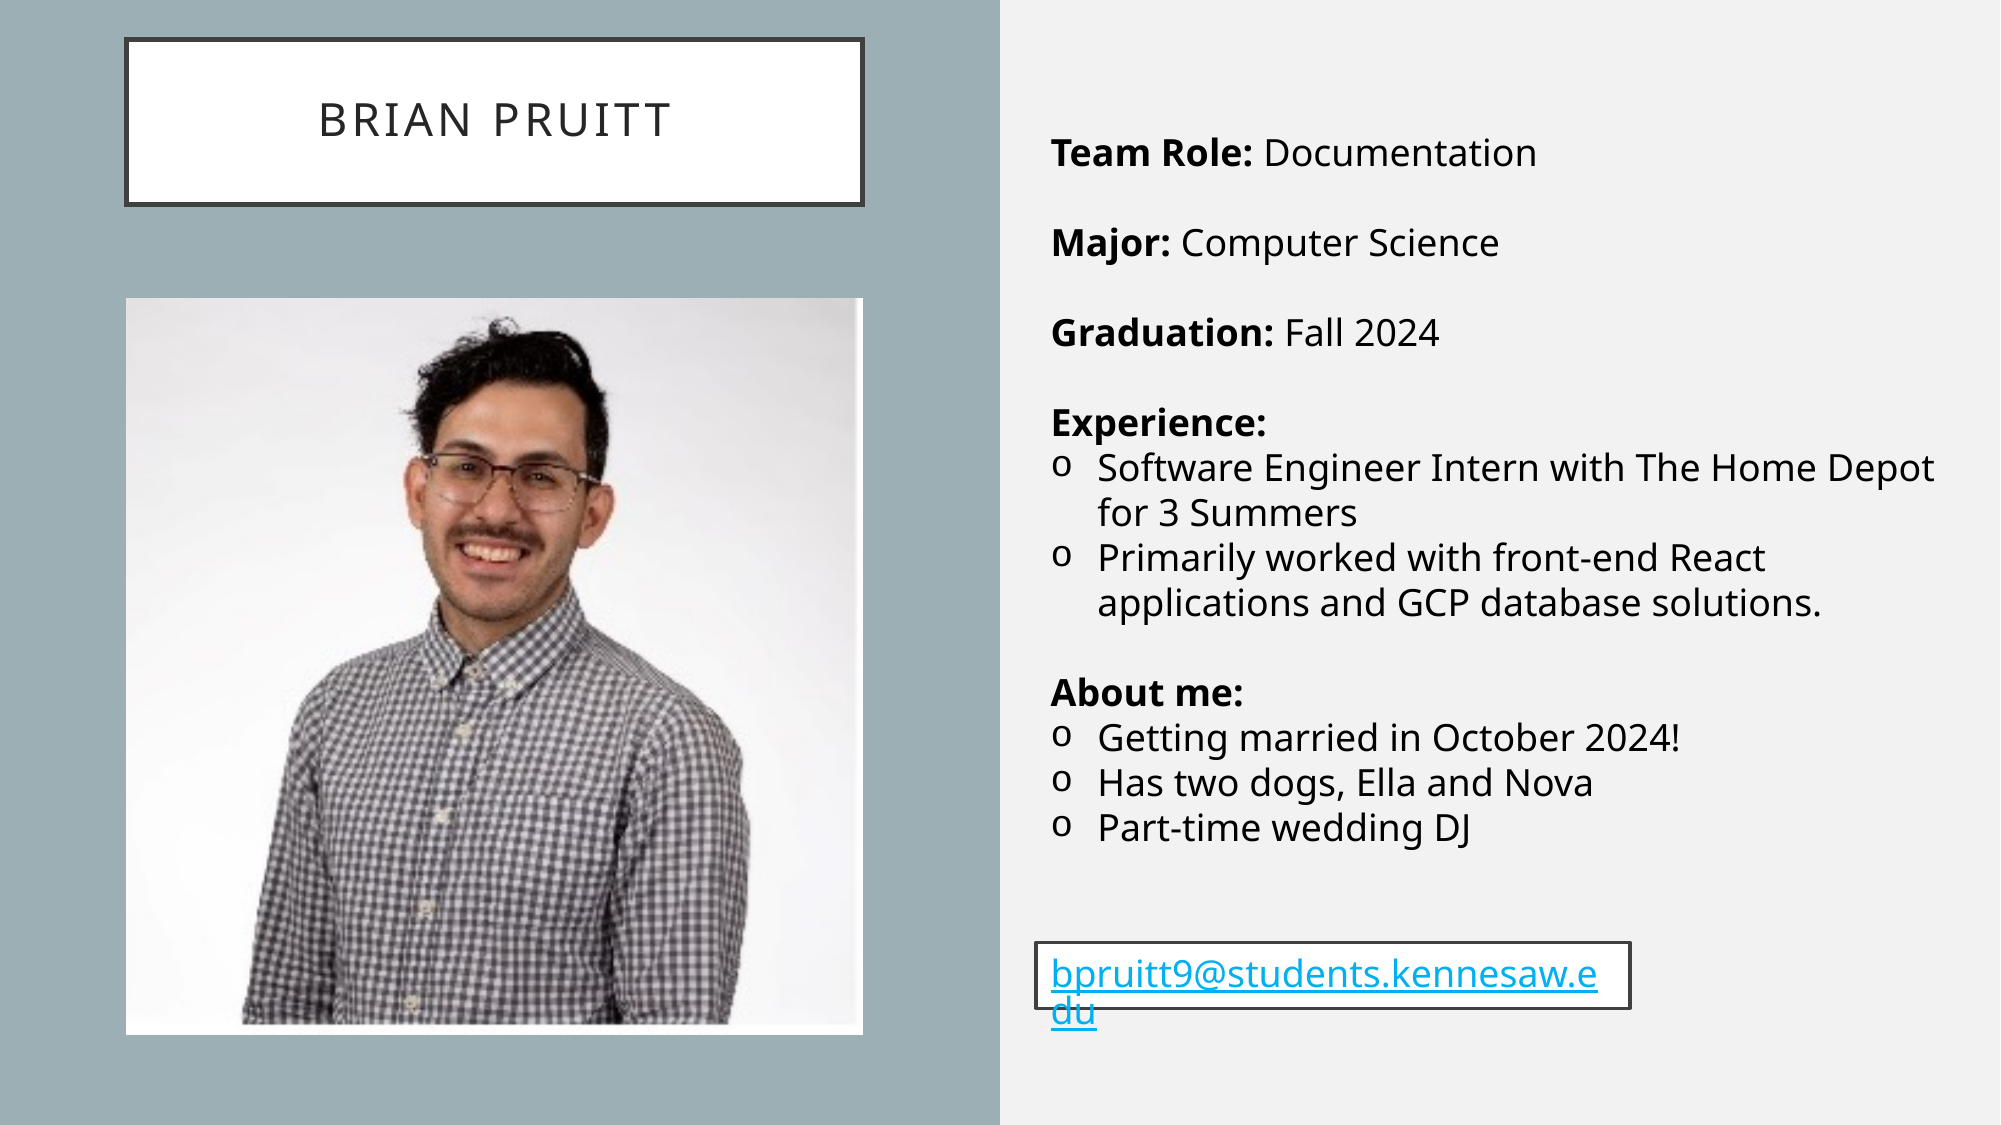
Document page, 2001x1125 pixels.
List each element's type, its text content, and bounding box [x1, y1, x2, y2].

text_box Team Role: Documentation Major: Computer Science Graduation: Fall 2024 Experience: Software Engineer Intern with The Home Depot for 3 Summers Primarily worked with front-end React applications and GCP database solutions. About me: Getting married in October 2024! Has two dogs, Ella and Nova Part-time wedding DJ [1035, 121, 1964, 857]
text_box bpruitt9@students.kennesaw.edu [1035, 942, 1631, 1009]
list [126, 298, 863, 1035]
title Brian Pruitt [124, 37, 865, 207]
